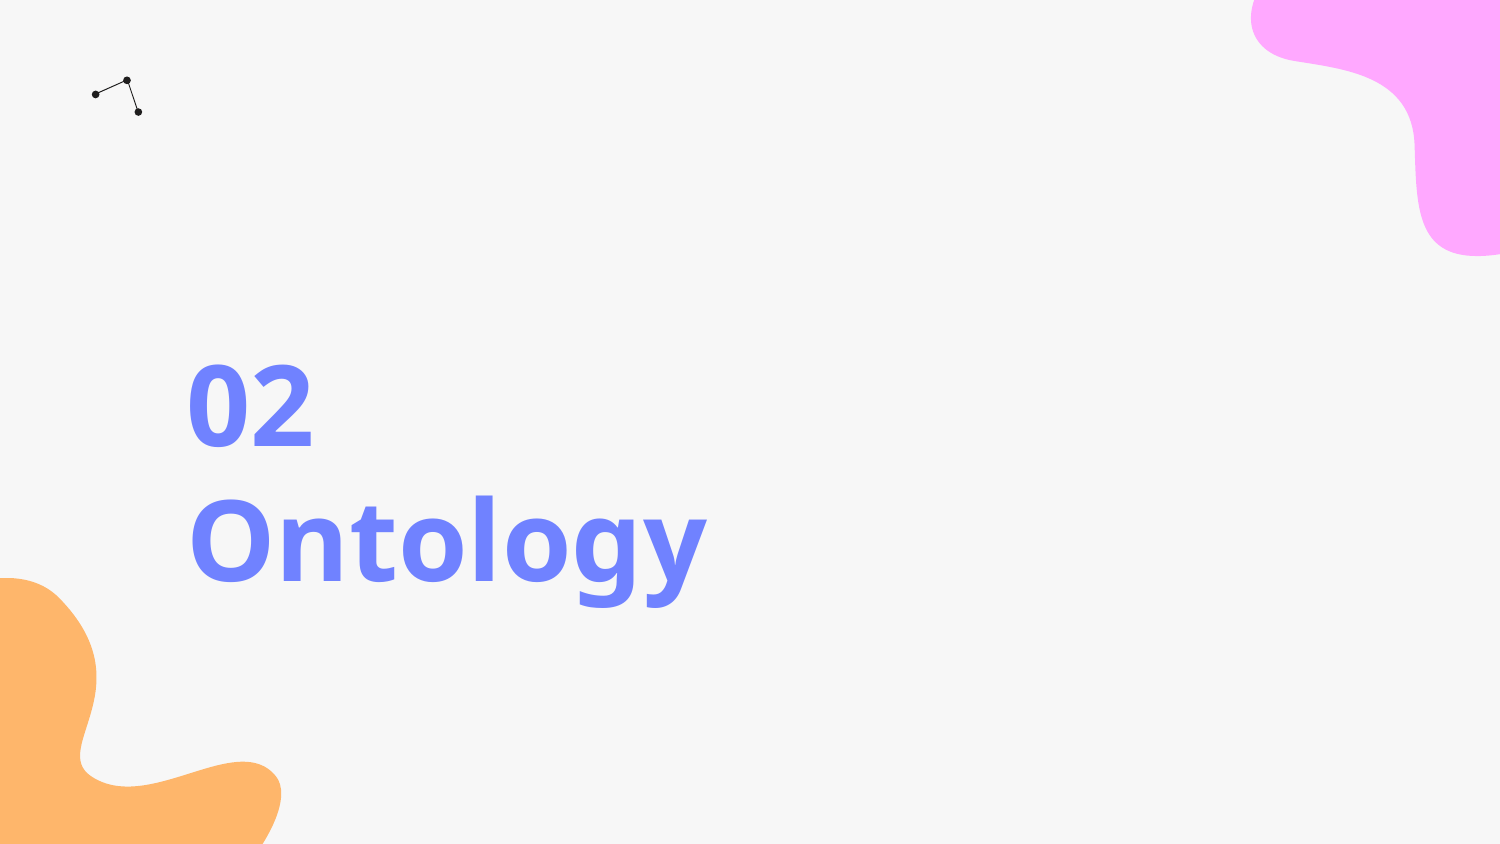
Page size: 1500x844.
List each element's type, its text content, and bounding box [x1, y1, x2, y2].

title 02 Ontology [171, 224, 1329, 620]
